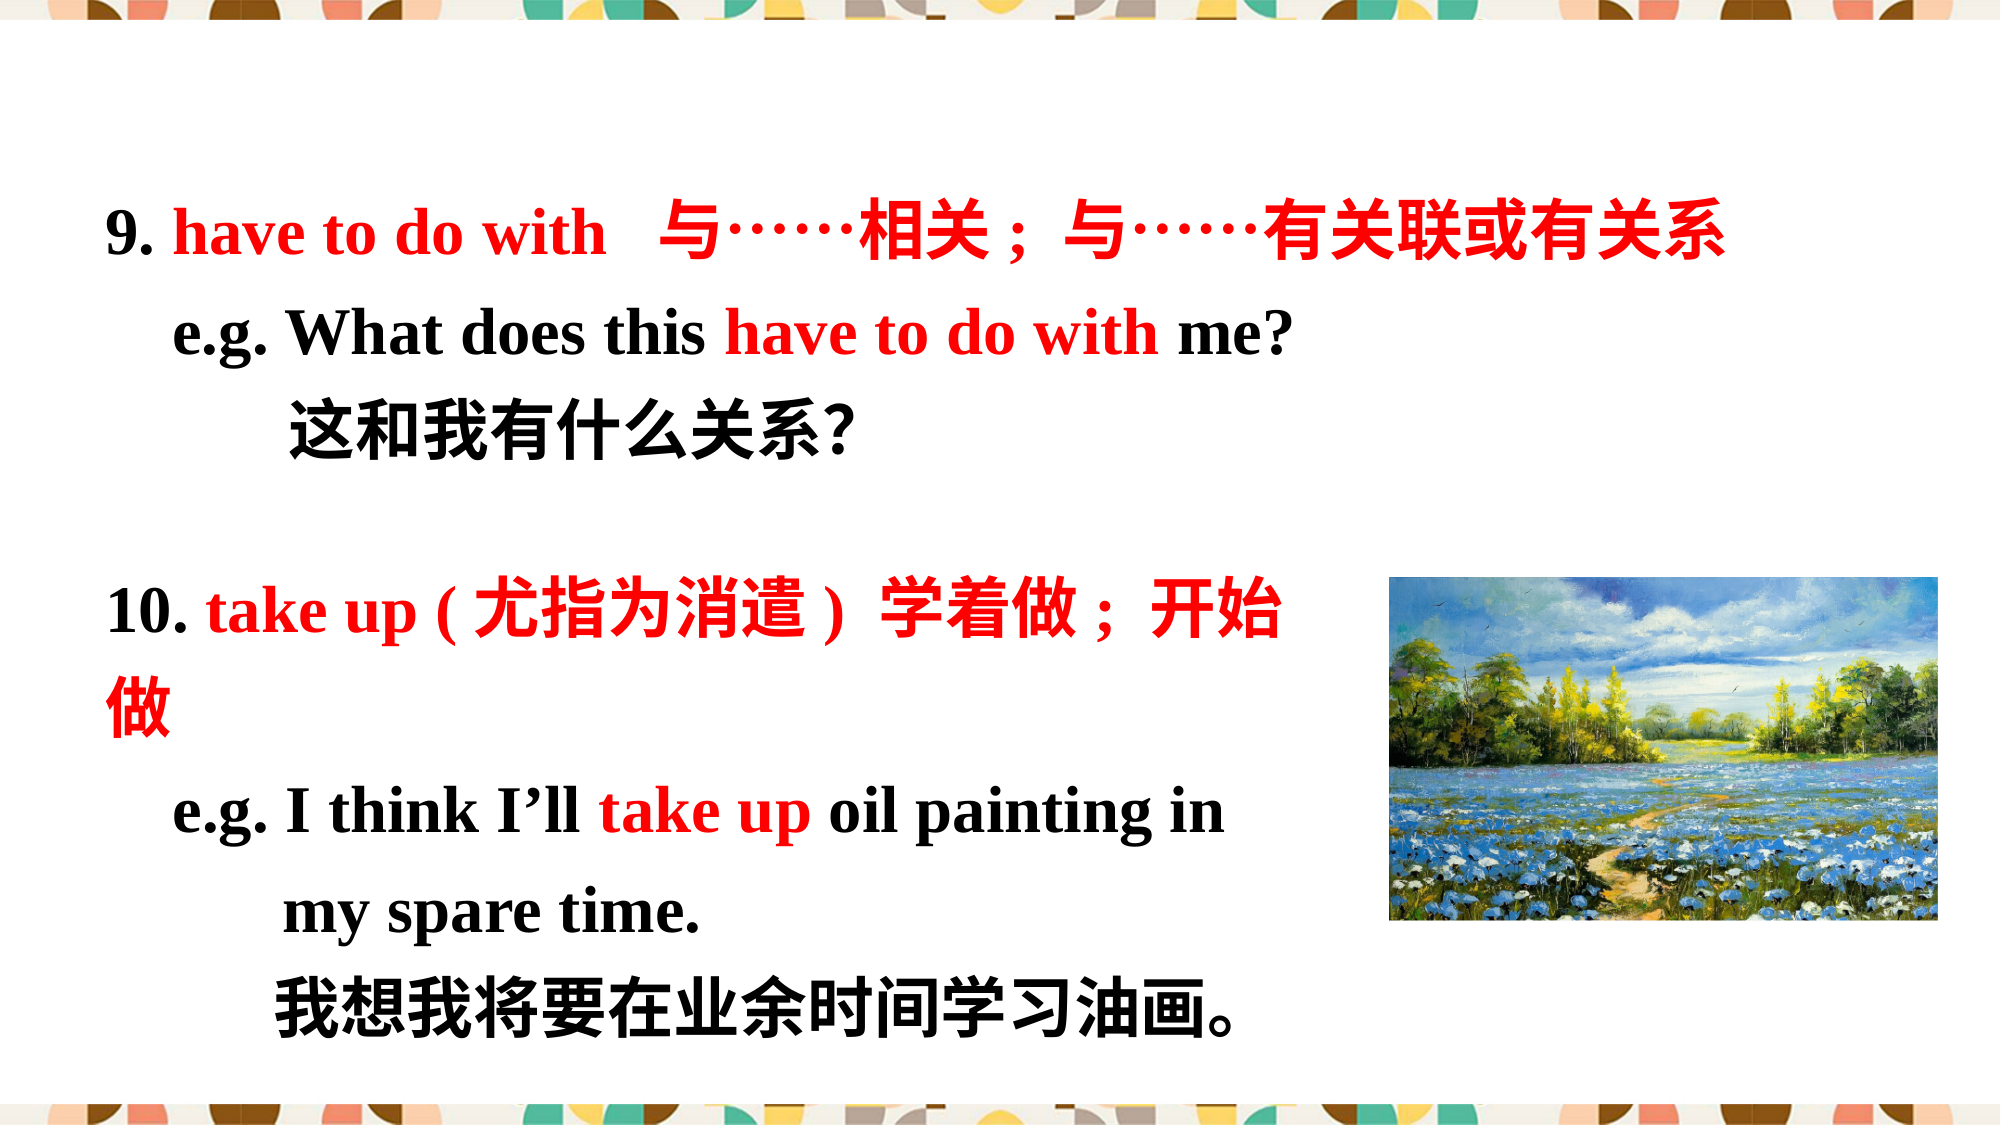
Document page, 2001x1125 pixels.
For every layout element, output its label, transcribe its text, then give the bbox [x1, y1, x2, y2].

text_box 9. have to do with 与……相关; 与……有关联或有关系 e.g. What does this have to do with me? 这和我有什么关系？ [90, 160, 1768, 476]
text_box 10. take up (尤指为消遣) 学着做; 开始做 e.g. I think I’ll take up oil painting in my spare time. 我想我将要在业余时间学习油画。 [90, 538, 1331, 1054]
picture [0, 0, 2001, 1125]
